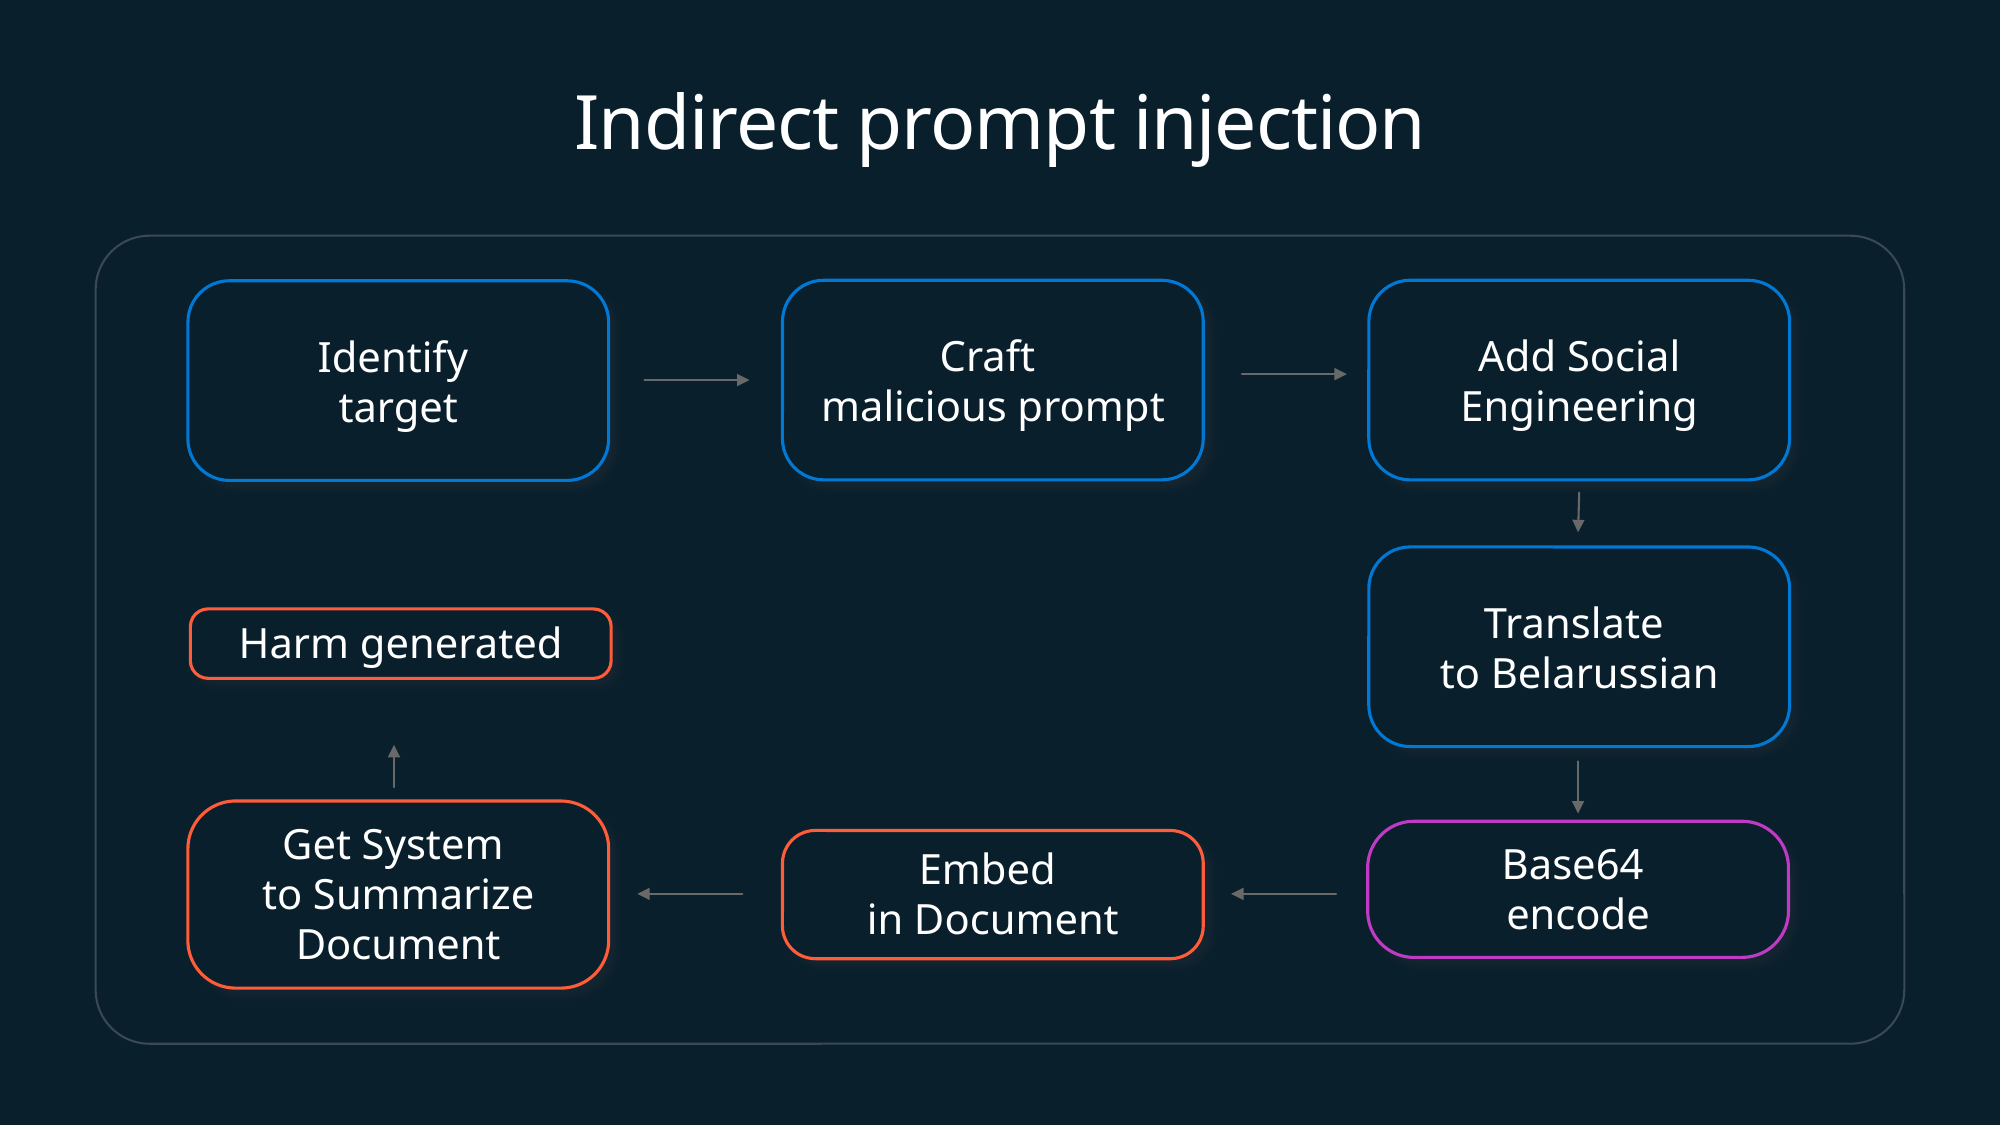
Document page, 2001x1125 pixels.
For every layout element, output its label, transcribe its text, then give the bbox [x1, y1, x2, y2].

text_box Craft malicious prompt [782, 280, 1204, 480]
title Indirect prompt injection [96, 75, 1904, 166]
text_box [94, 234, 1906, 1045]
